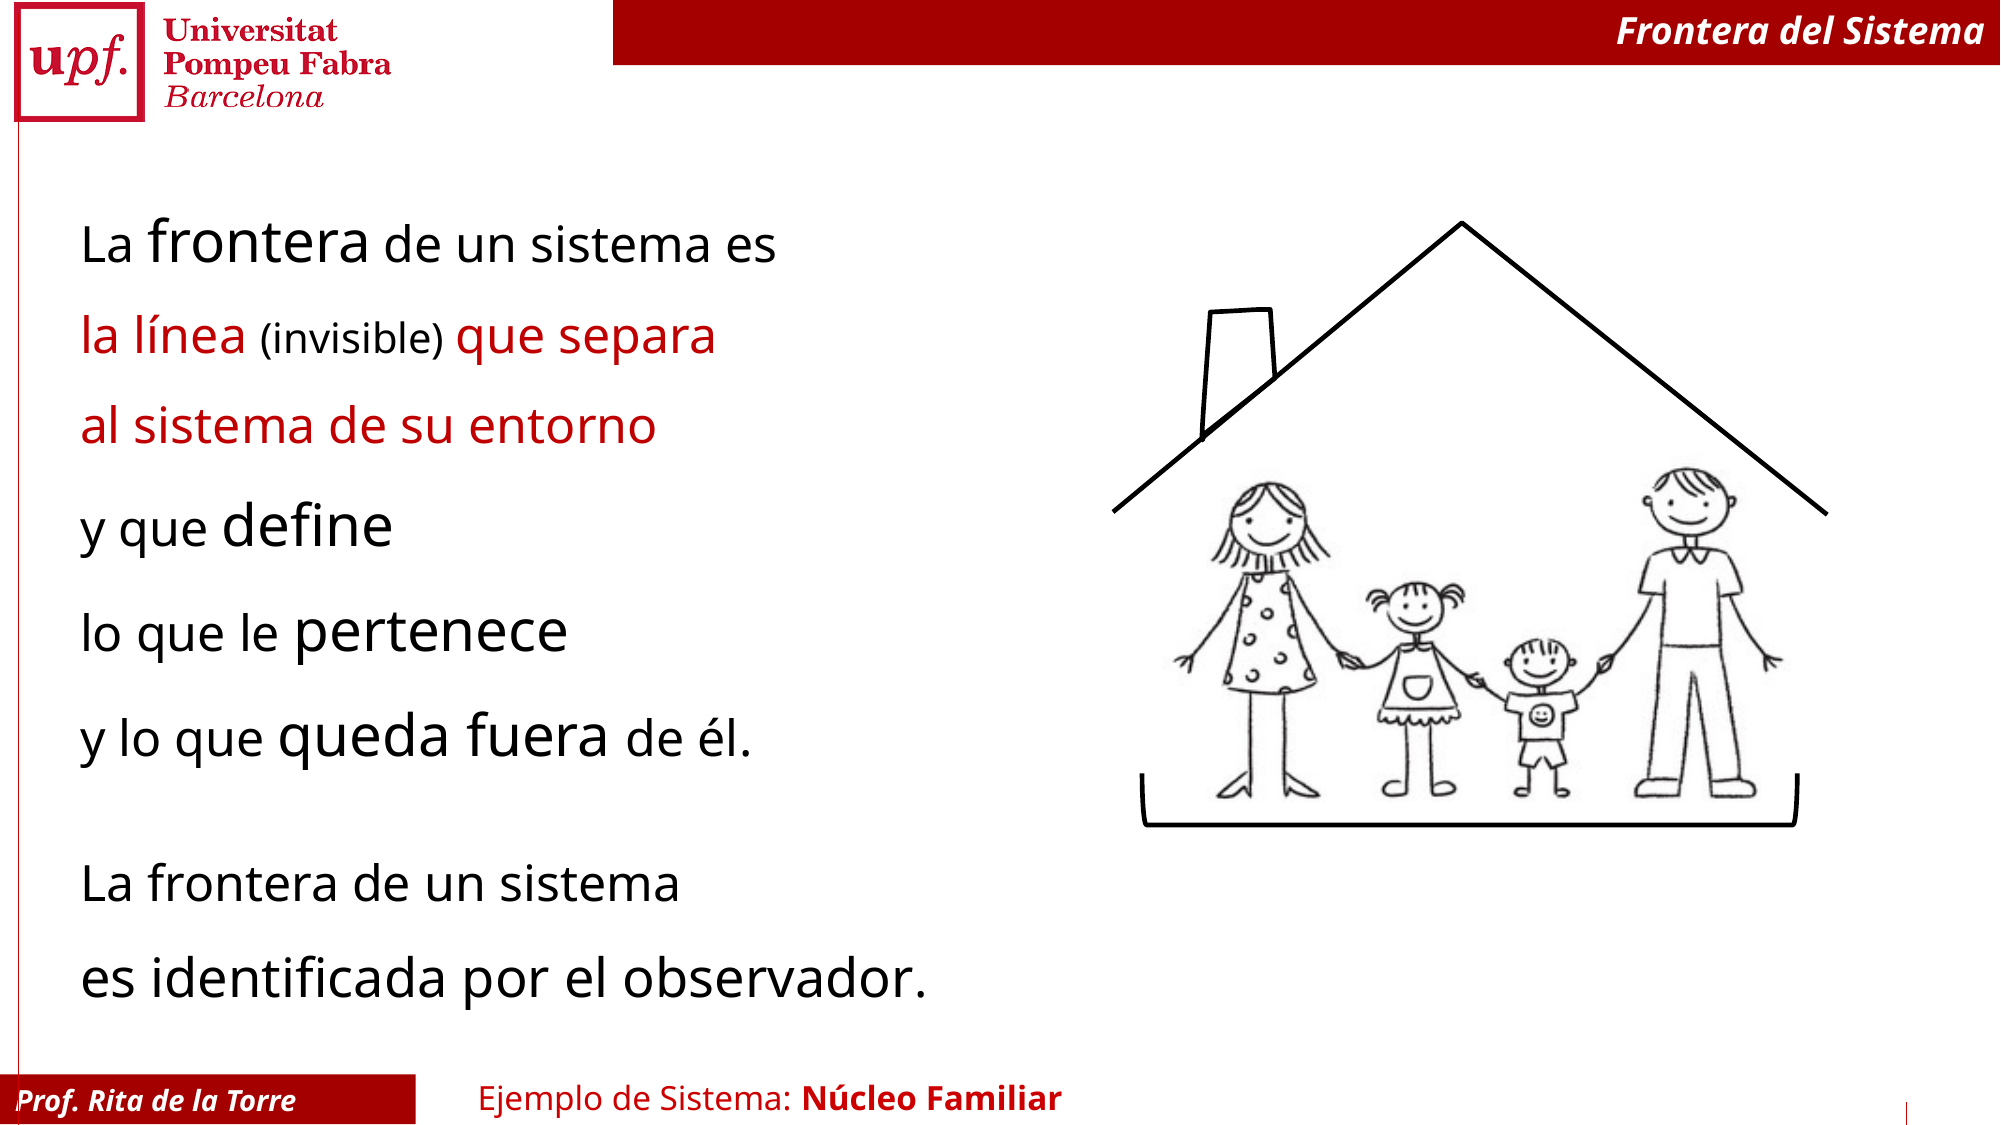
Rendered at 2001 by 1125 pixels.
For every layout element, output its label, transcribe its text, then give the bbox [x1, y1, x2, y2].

picture [14, 2, 407, 122]
text_box La frontera de un sistema es la línea (invisible) que separa al sistema de su entorno y que define lo que le pertenece y lo que queda fuera de él. La frontera de un sistema es identificada por el observador. [65, 161, 1327, 1016]
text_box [1112, 222, 1828, 826]
text_box Ejemplo de Sistema: Núcleo Familiar [462, 1069, 1078, 1125]
title Frontera del Sistema [613, 0, 2000, 66]
